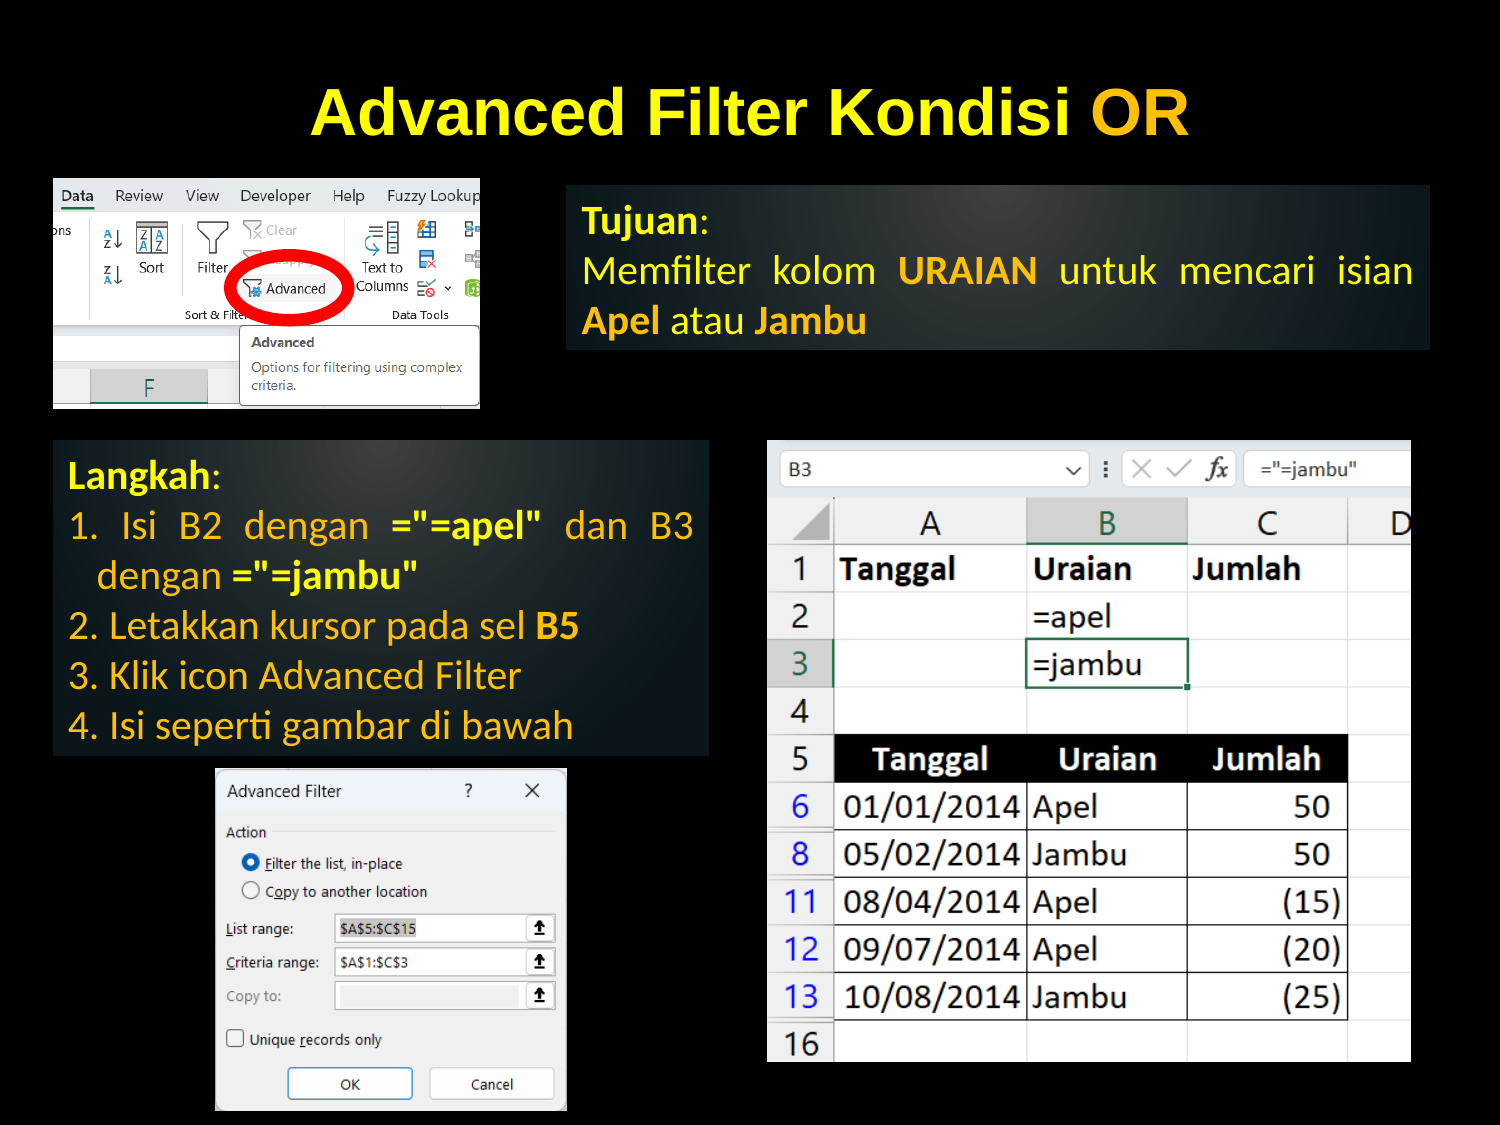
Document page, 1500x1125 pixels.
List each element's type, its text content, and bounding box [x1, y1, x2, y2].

picture [214, 768, 568, 1111]
picture [52, 178, 480, 410]
text_box Tujuan: Memfilter kolom URAIAN untuk mencari isian Apel atau Jambu [566, 185, 1430, 350]
picture [767, 439, 1411, 1062]
title Advanced Filter Kondisi OR [0, 62, 1500, 156]
text_box Langkah: Isi B2 dengan ="=apel" dan B3 dengan ="=jambu" Letakkan kursor pada sel B5 Klik icon Advanced Filter Isi seperti gambar di bawah [53, 440, 709, 756]
